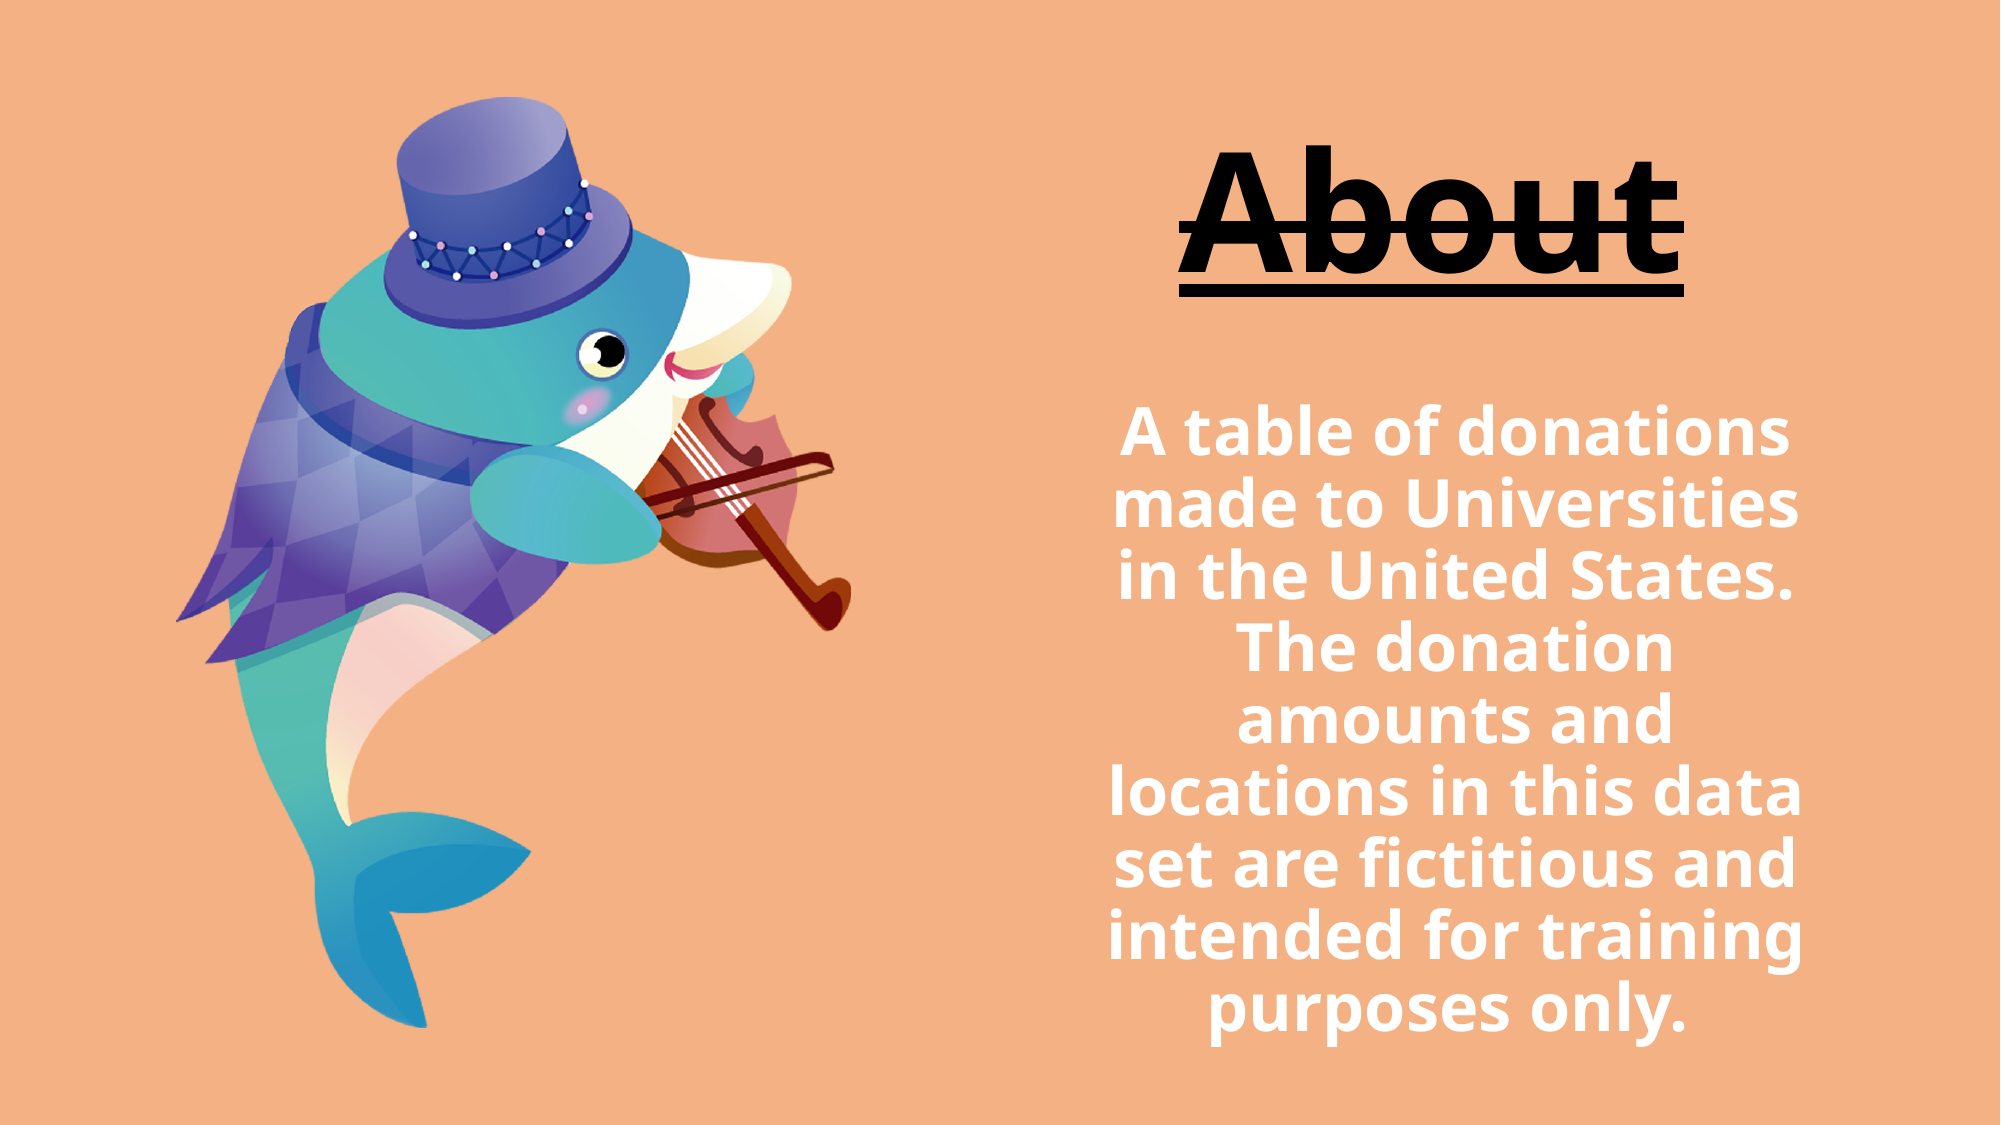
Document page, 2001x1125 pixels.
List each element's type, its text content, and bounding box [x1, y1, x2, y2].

subtitle A table of donations made to Universities in the United States. The donation amounts and locations in this data set are fictitious and intended for training purposes only. [1064, 390, 1849, 866]
picture [176, 97, 851, 1028]
title About [1064, 126, 1799, 316]
